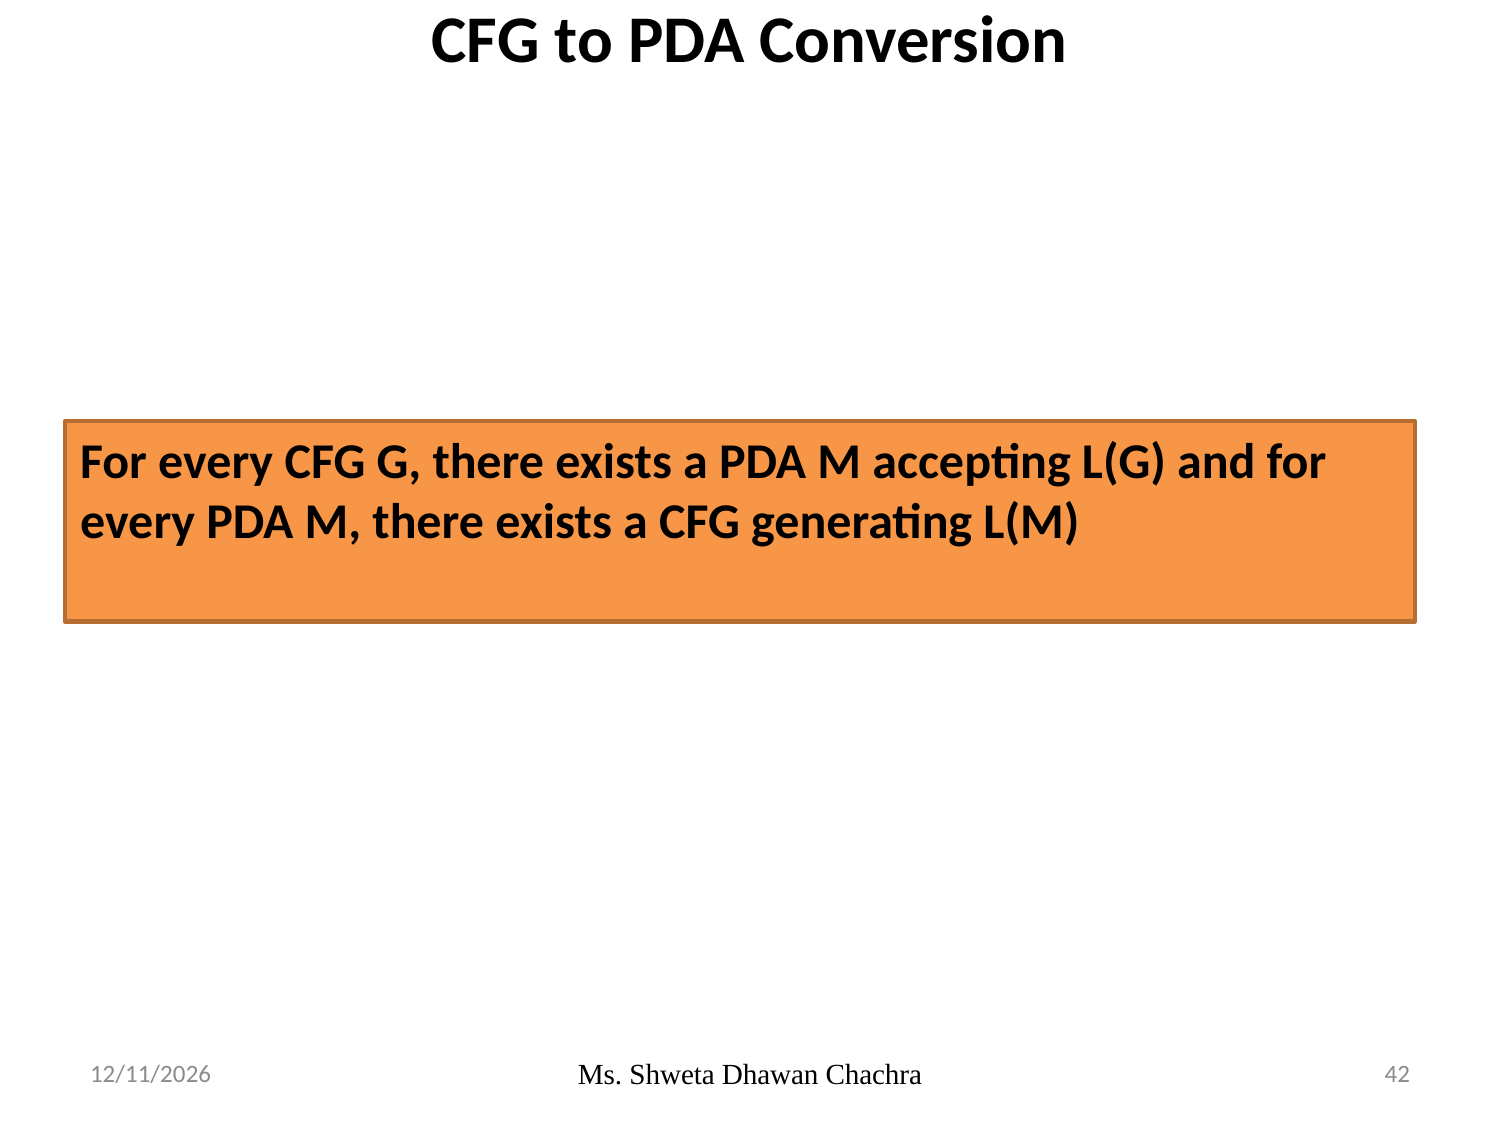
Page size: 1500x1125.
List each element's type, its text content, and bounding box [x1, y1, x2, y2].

title CFG to PDA Conversion [75, 0, 1425, 76]
list For every CFG G, there exists a PDA M accepting L(G) and for every PDA M, there exists a CFG generating L(M) [63, 419, 1417, 624]
slide_number 42 [1074, 1042, 1425, 1103]
footer Ms. Shweta Dhawan Chachra [512, 1042, 988, 1103]
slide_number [75, 1042, 425, 1103]
